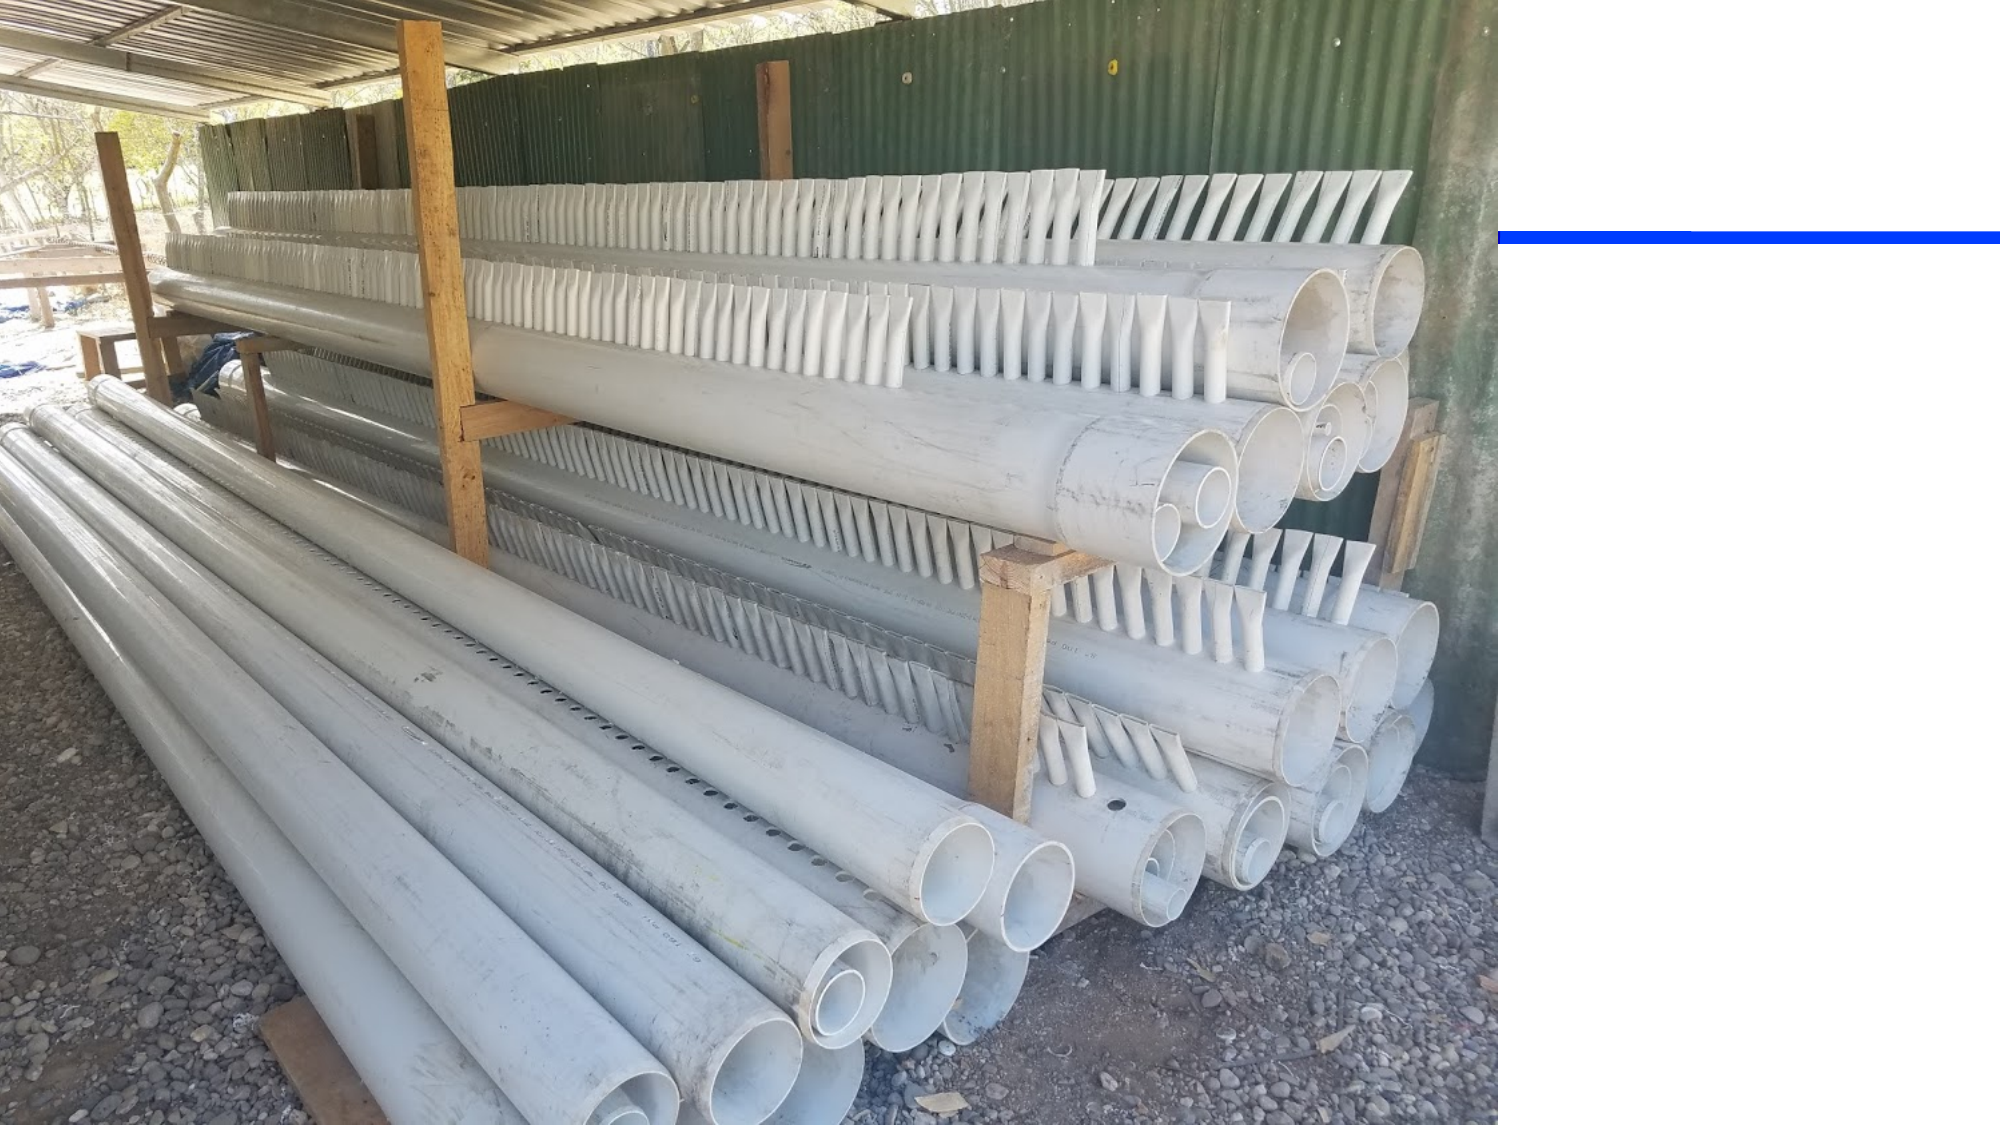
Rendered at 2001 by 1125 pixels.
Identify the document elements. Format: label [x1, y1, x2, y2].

picture [0, 0, 1498, 1125]
